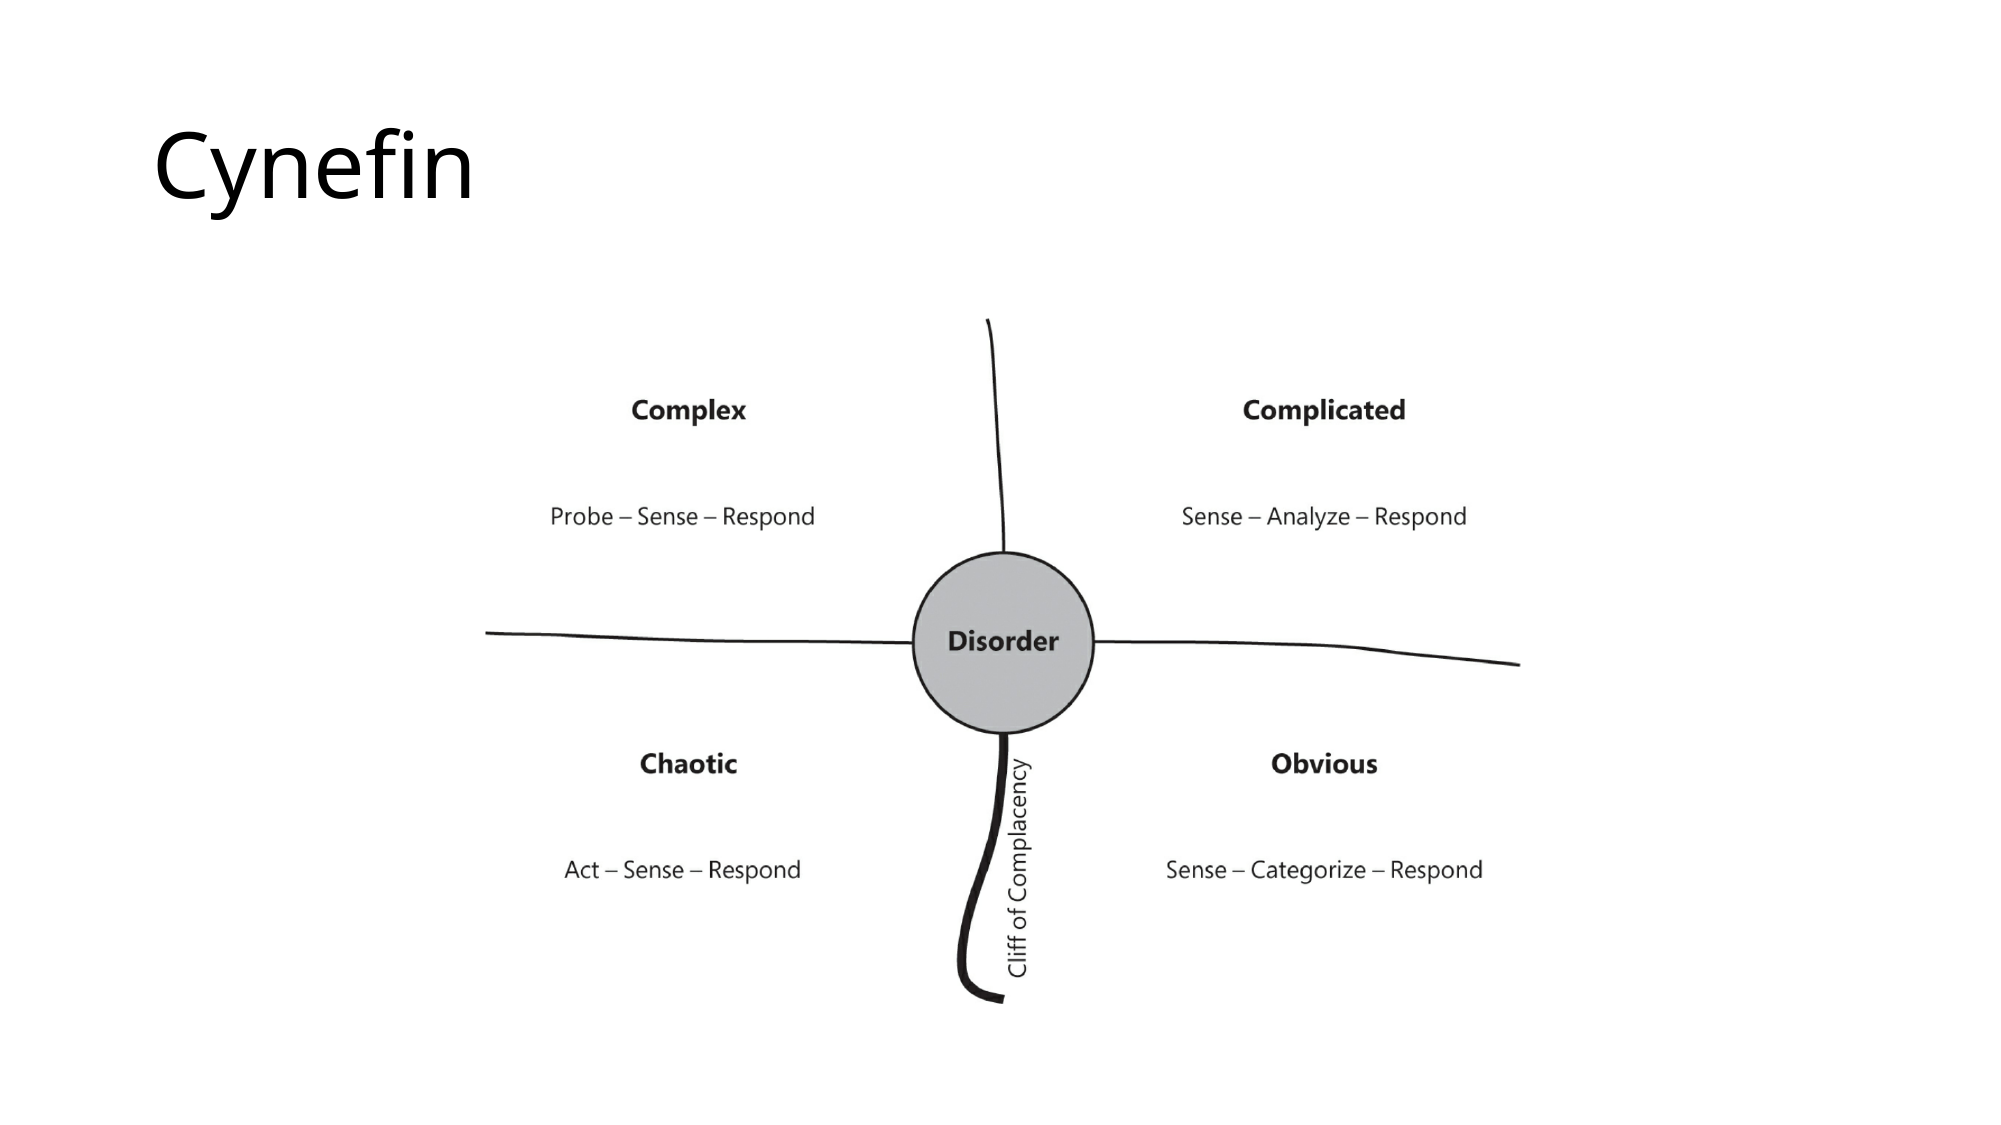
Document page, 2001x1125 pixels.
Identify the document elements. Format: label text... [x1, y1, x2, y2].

title Cynefin [137, 59, 1863, 278]
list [464, 299, 1536, 1014]
